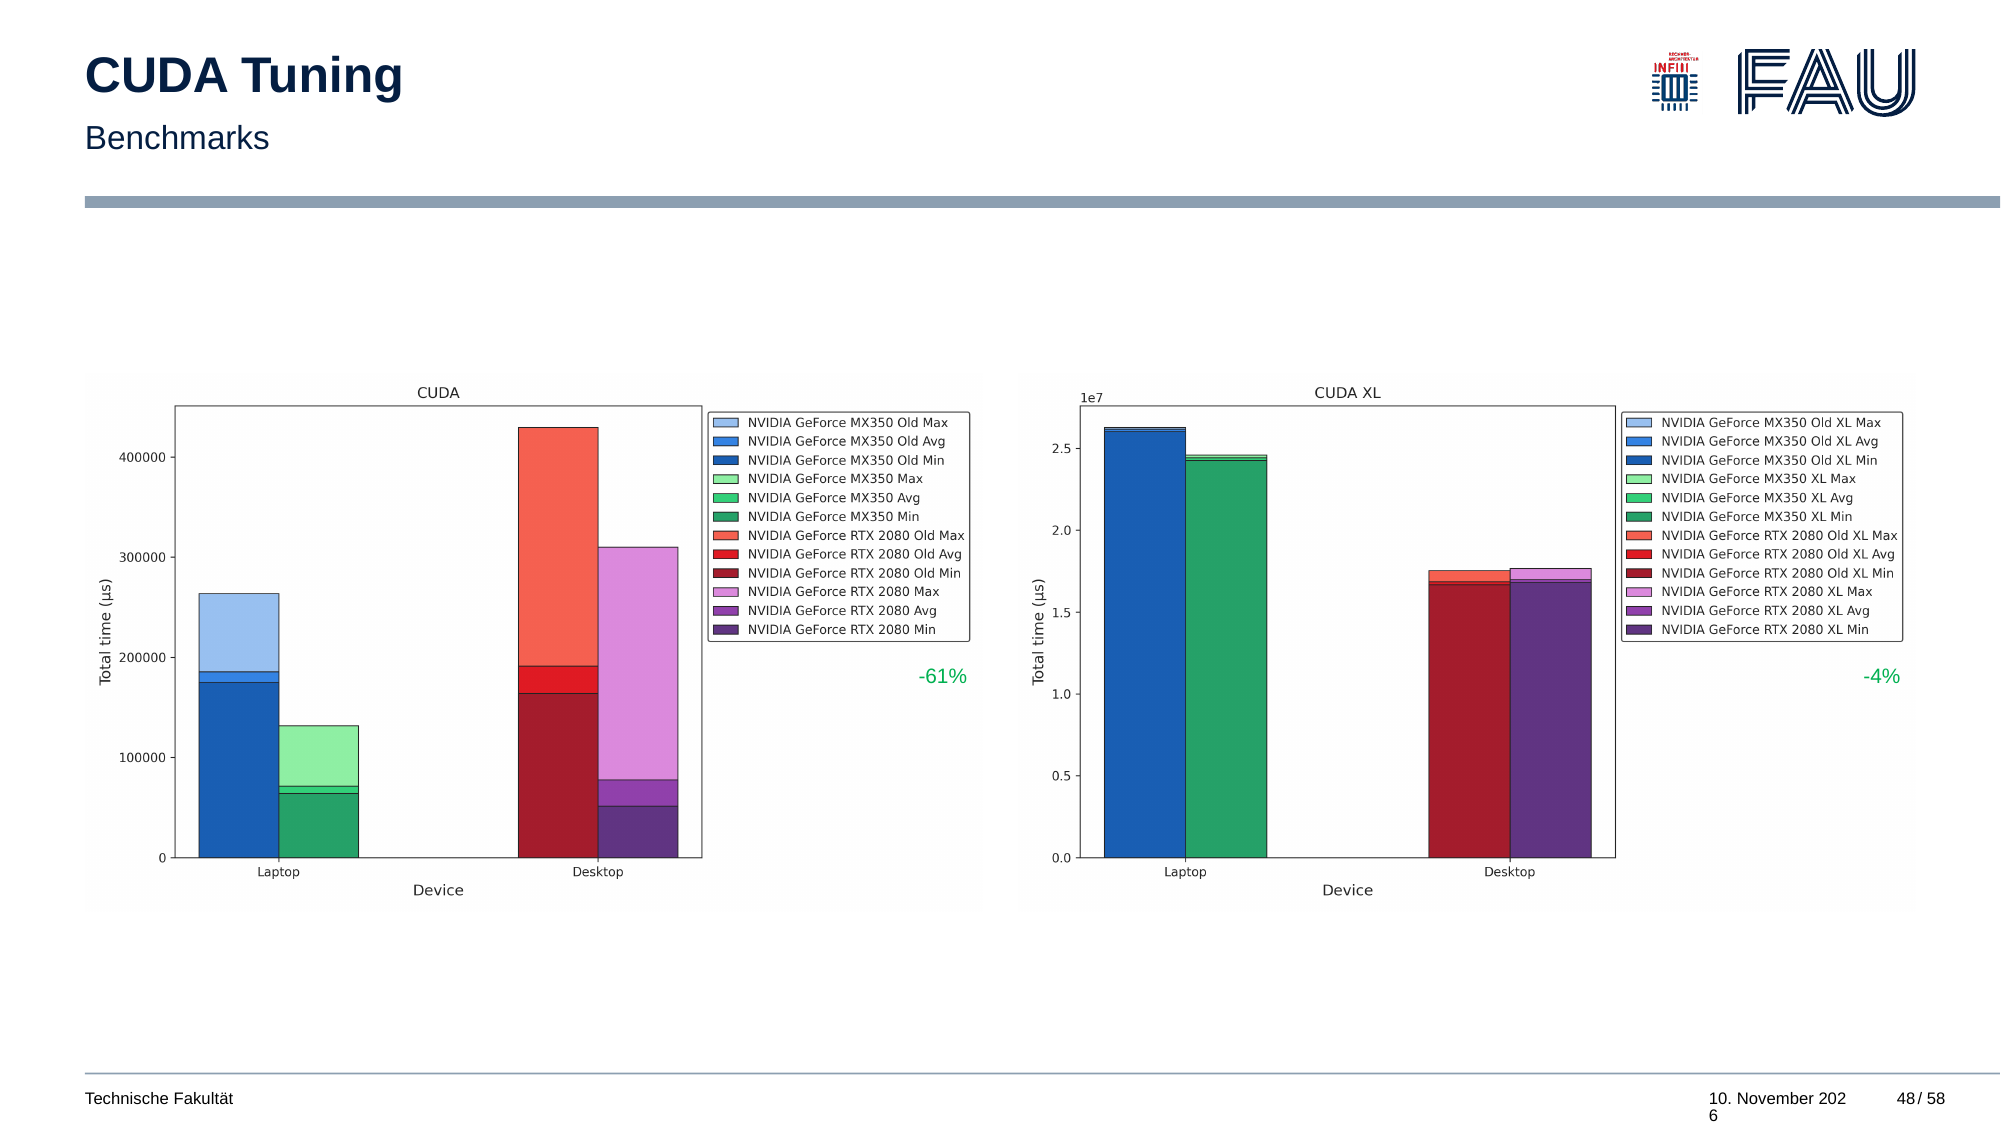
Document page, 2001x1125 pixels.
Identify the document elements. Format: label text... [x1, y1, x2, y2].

footer Technische Fakultät [85, 1088, 983, 1109]
list Benchmarks [85, 112, 1209, 751]
picture [1611, 50, 1739, 115]
slide_number 48 [1883, 1088, 1916, 1109]
title CUDA Tuning [85, 49, 1209, 104]
slide_number 26. März 2025 [1708, 1088, 1849, 1109]
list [1018, 373, 1916, 912]
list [84, 373, 983, 912]
